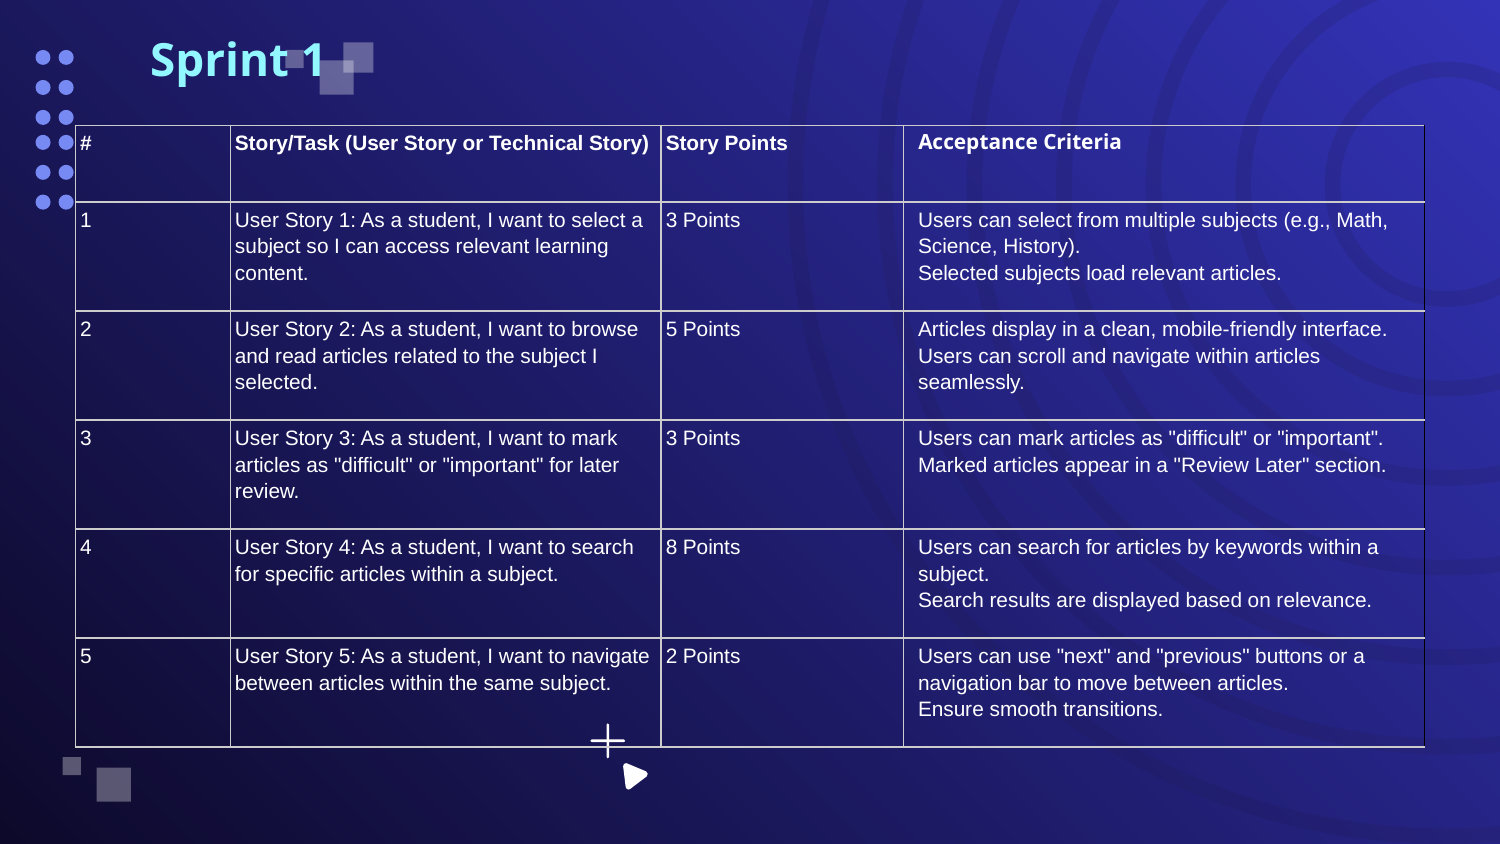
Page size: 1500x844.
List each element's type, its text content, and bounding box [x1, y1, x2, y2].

table_cell User Story 1: As a student, I want to select a subject so I can access relevant learning content. [231, 203, 660, 310]
table_cell User Story 5: As a student, I want to navigate between articles within the same subject. [231, 639, 660, 746]
table_cell 1 [76, 203, 230, 310]
table_cell 3 [76, 421, 230, 528]
table_cell User Story 4: As a student, I want to search for specific articles within a subject. [231, 530, 660, 637]
table_cell Articles display in a clean, mobile-friendly interface. Users can scroll and navigate within articles seamlessly. [904, 312, 1424, 419]
table_cell Users can mark articles as "difficult" or "important". Marked articles appear in a "Review Later" section. [904, 421, 1424, 528]
table_cell 2 Points [662, 639, 903, 746]
title Sprint 1 [135, 23, 819, 93]
table_cell 2 [76, 312, 230, 419]
table_cell 5 Points [662, 312, 903, 419]
table_cell 3 Points [662, 421, 903, 528]
table_cell Users can use "next" and "previous" buttons or a navigation bar to move between articles. Ensure smooth transitions. [904, 639, 1424, 746]
table_cell User Story 3: As a student, I want to mark articles as "difficult" or "important" for later review. [231, 421, 660, 528]
table_header # [76, 126, 230, 201]
text_box Acceptance Criteria [903, 113, 1208, 162]
table_cell Users can search for articles by keywords within a subject. Search results are displayed based on relevance. [904, 530, 1424, 637]
table_cell 8 Points [662, 530, 903, 637]
table_header Story Points [662, 126, 903, 201]
table_cell Users can select from multiple subjects (e.g., Math, Science, History). Selected subjects load relevant articles. [904, 203, 1424, 310]
table_header [904, 126, 1424, 201]
table_cell 3 Points [662, 203, 903, 310]
table_cell 5 [76, 639, 230, 746]
table_cell User Story 2: As a student, I want to browse and read articles related to the subject I selected. [231, 312, 660, 419]
table_header Story/Task (User Story or Technical Story) [231, 126, 660, 201]
table_cell 4 [76, 530, 230, 637]
